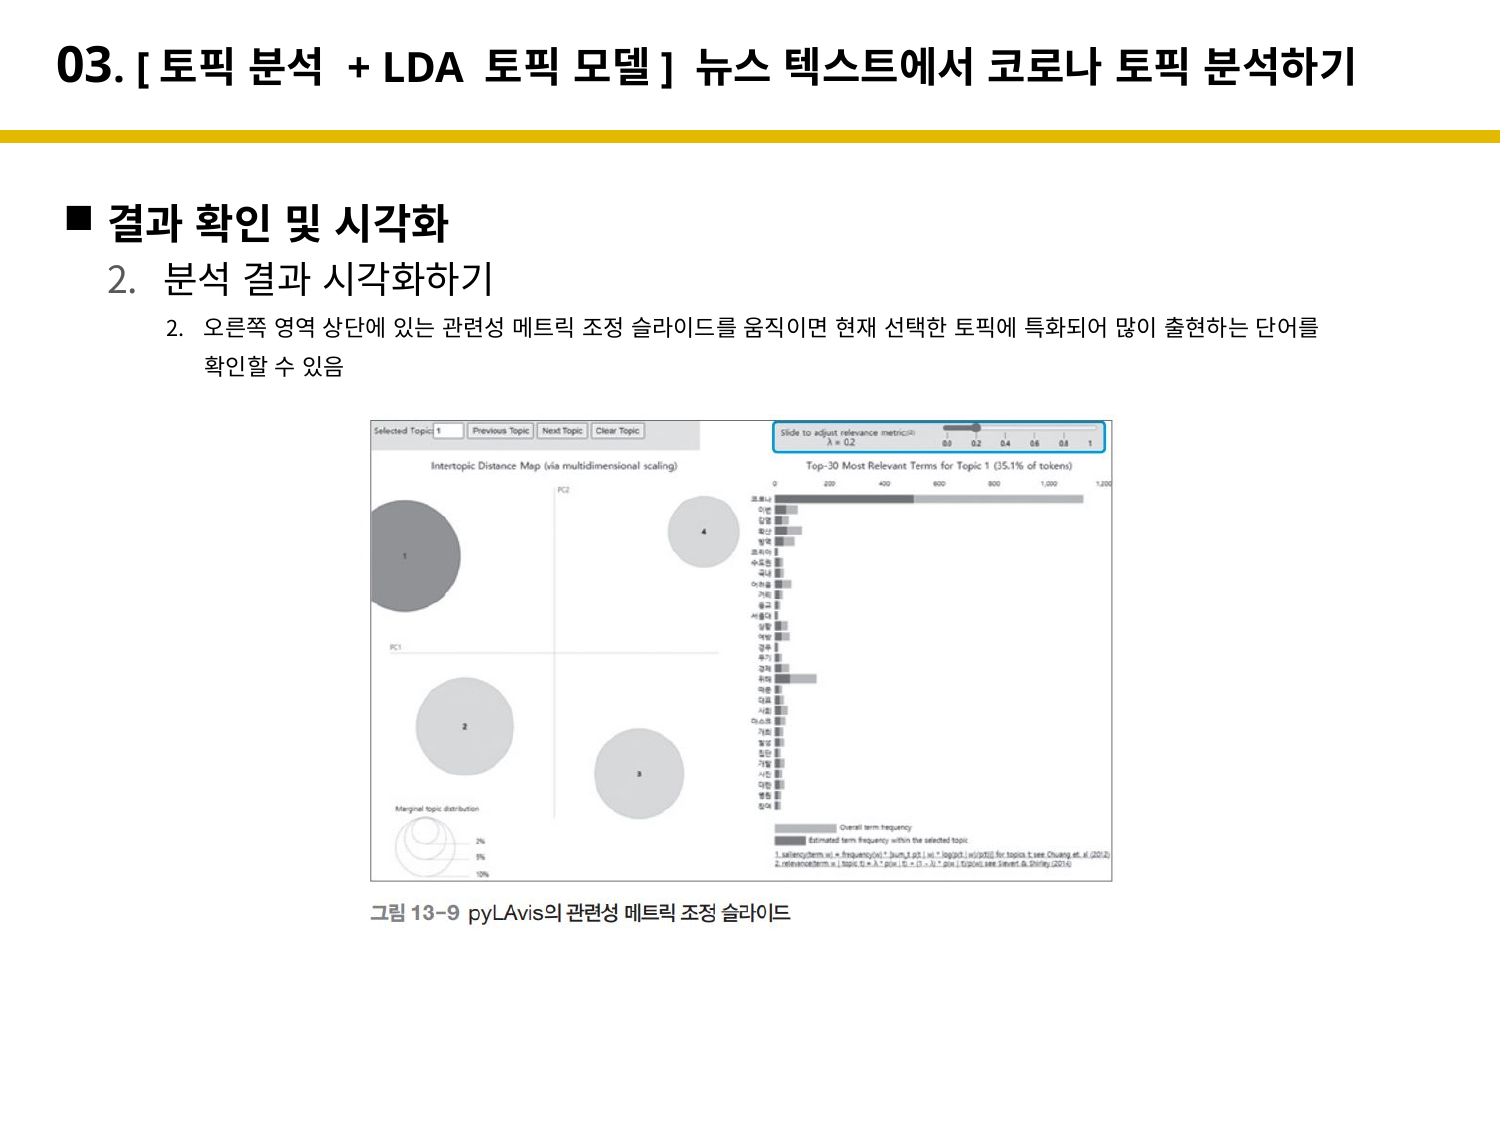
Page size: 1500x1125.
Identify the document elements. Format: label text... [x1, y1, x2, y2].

list 결과 확인 및 시각화 분석 결과 시각화하기 오른쪽 영역 상단에 있는 관련성 메트릭 조정 슬라이드를 움직이면 현재 선택한 토픽에 특화되어 많이 출현하는 단어를 확인할 수 있음 [48, 165, 1467, 1094]
picture [361, 414, 1119, 929]
title 03. [토픽 분석 + LDA 토픽 모델] 뉴스 텍스트에서 코로나 토픽 분석하기 [41, 17, 1467, 107]
